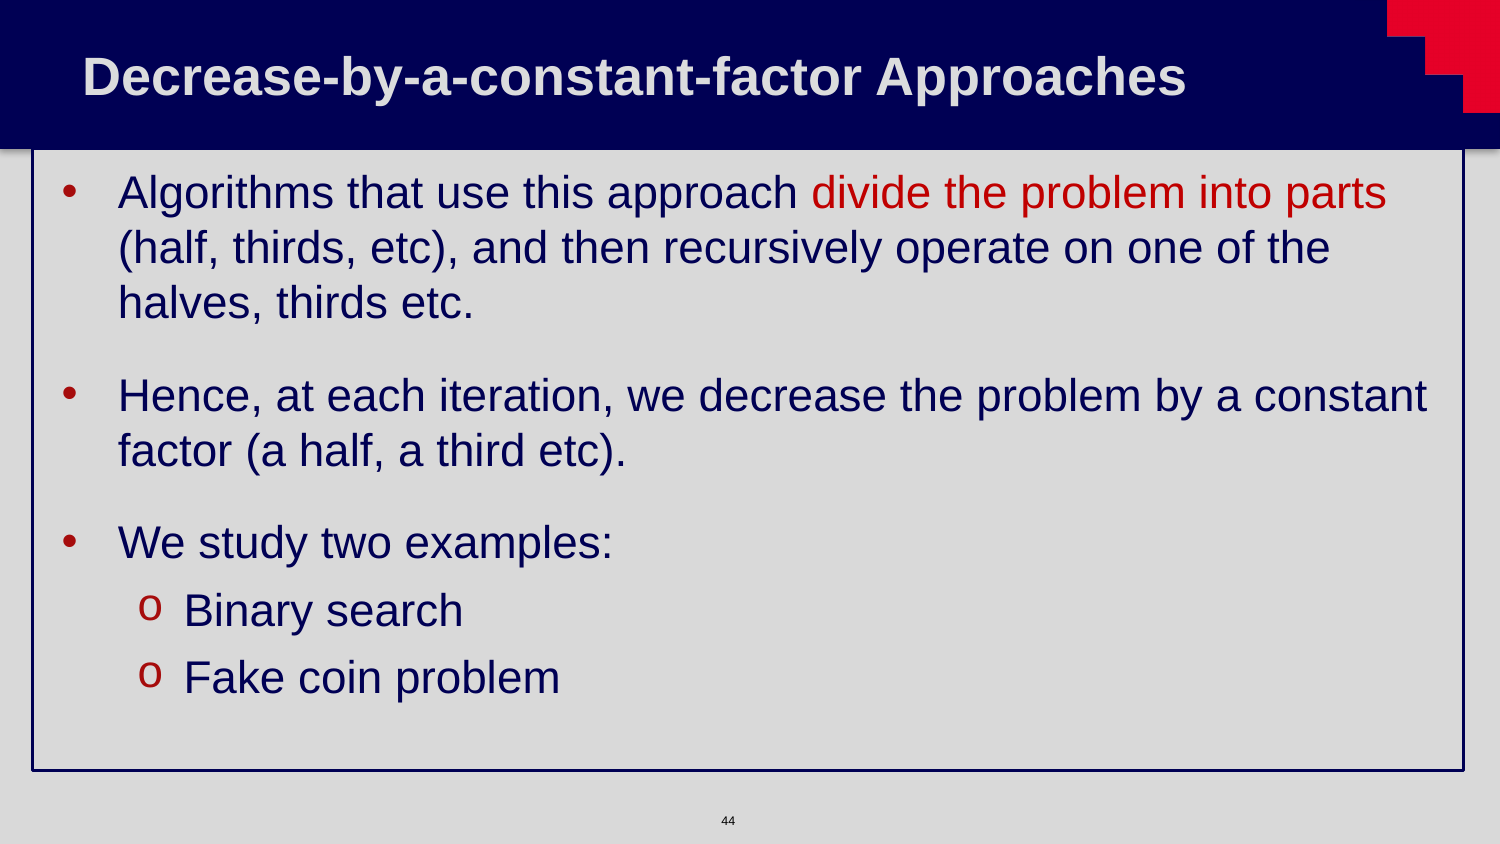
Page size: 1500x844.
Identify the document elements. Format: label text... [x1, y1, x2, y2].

list Algorithms that use this approach divide the problem into parts (half, thirds, etc), and then recursively operate on one of the halves, thirds etc. Hence, at each iteration, we decrease the problem by a constant factor (a half, a third etc). We study two examples: Binary search Fake coin problem [31, 146, 1465, 772]
title Decrease-by-a-constant-factor Approaches [0, 0, 1356, 150]
picture [1387, 0, 1500, 113]
